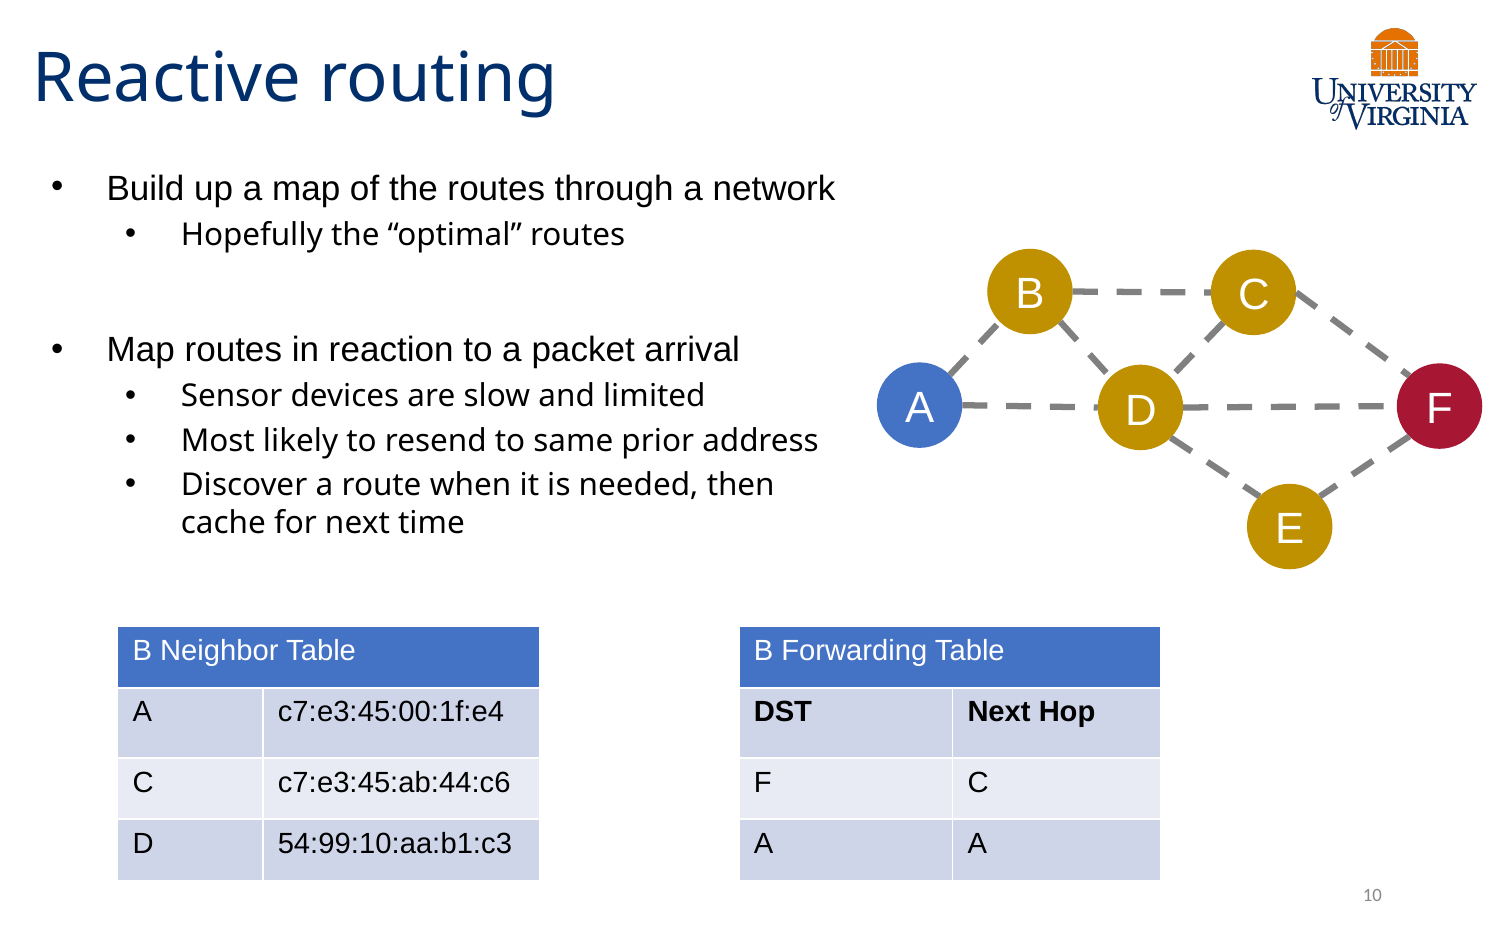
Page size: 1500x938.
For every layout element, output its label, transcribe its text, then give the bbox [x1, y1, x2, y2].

table_cell A [118, 689, 262, 757]
table_cell F [740, 759, 952, 818]
picture [1312, 28, 1477, 130]
table_cell c7:e3:45:ab:44:c6 [264, 759, 539, 818]
title Reactive routing [17, 14, 1297, 145]
table_cell A [740, 820, 952, 880]
table_cell C [953, 759, 1160, 818]
table_cell 54:99:10:aa:b1:c3 [264, 820, 539, 880]
table_header B Neighbor Table [118, 627, 539, 687]
table_cell D [118, 820, 262, 880]
table_cell A [953, 820, 1160, 880]
slide_number 10 [1059, 868, 1397, 919]
list Build up a map of the routes through a network Hopefully the “optimal” routes Map routes in reaction to a packet arrival Sensor devices are slow and limited Most likely to resend to same prior address Discover a route when it is needed, then cache for next time [17, 157, 852, 591]
table_cell C [118, 759, 262, 818]
table_cell DST [740, 689, 952, 757]
table_cell Next Hop [953, 689, 1160, 757]
table_header B Forwarding Table [740, 627, 1160, 687]
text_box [876, 248, 1483, 570]
table_cell c7:e3:45:00:1f:e4 [264, 689, 539, 757]
